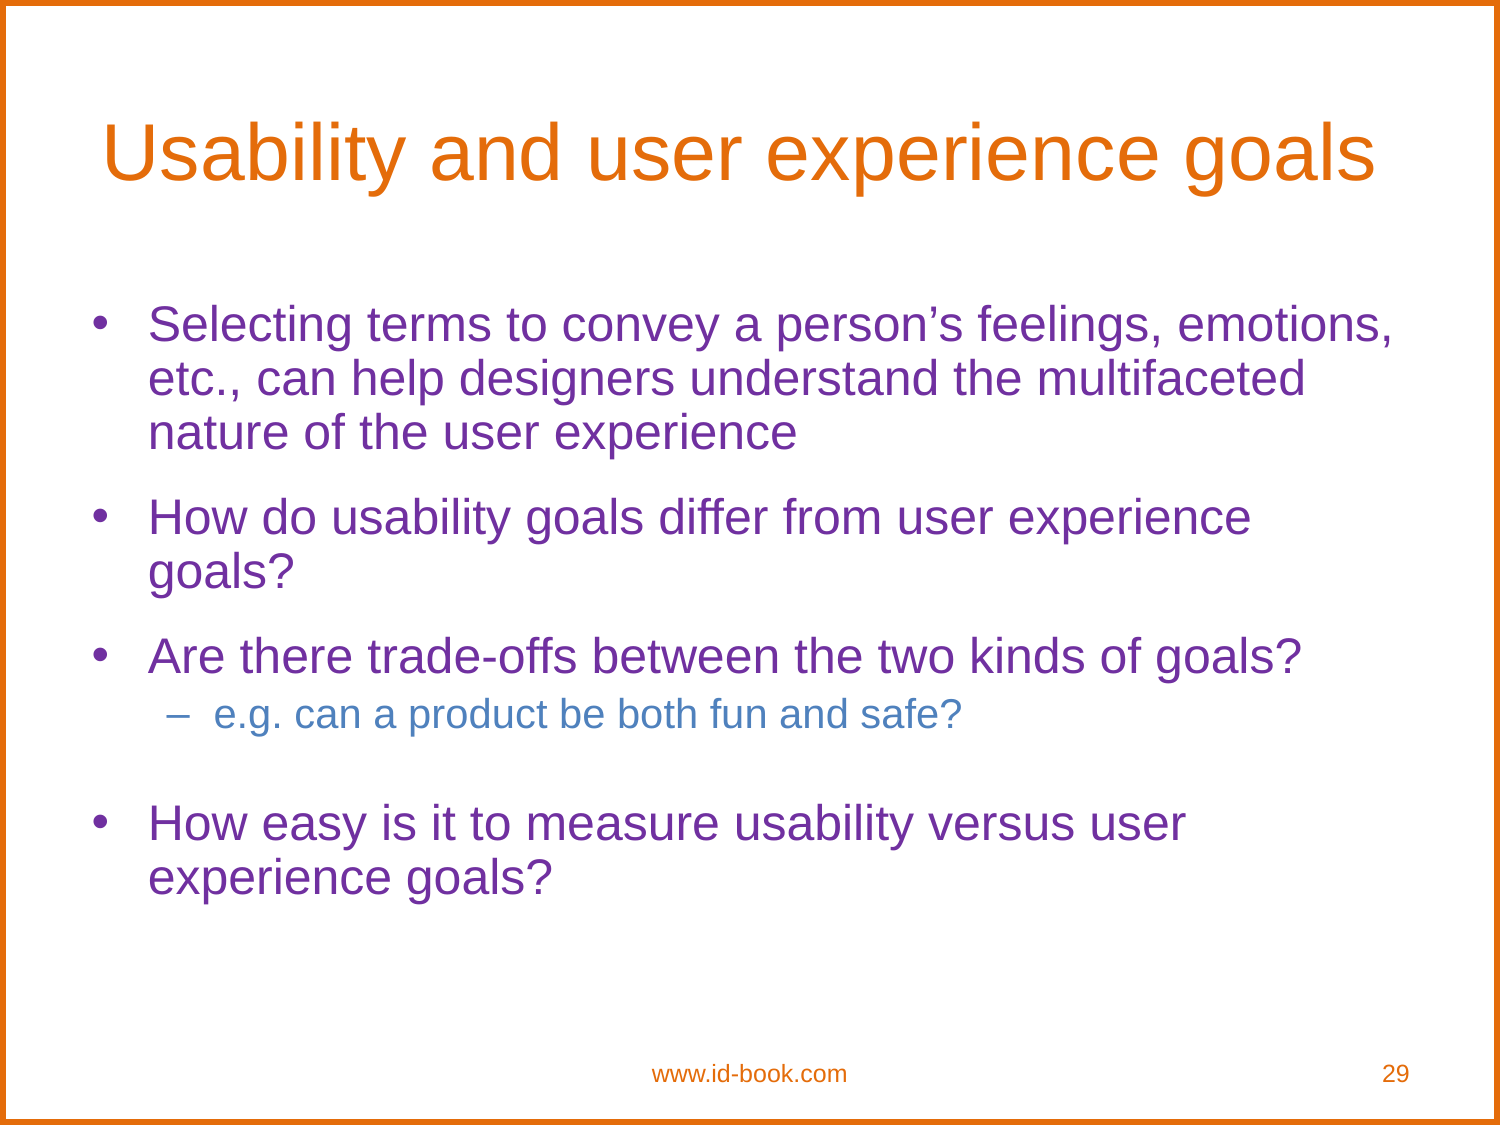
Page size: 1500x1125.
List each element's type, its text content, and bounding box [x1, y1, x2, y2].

title Usability and user experience goals [76, 54, 1427, 243]
footer www.id-book.com [512, 1042, 988, 1103]
slide_number 29 [1074, 1042, 1425, 1103]
list Selecting terms to convey a person’s feelings, emotions, etc., can help designers understand the multifaceted nature of the user experience How do usability goals differ from user experience goals? Are there trade-offs between the two kinds of goals? e.g. can a product be both fun and safe? How easy is it to measure usability versus user experience goals? [76, 290, 1427, 1034]
